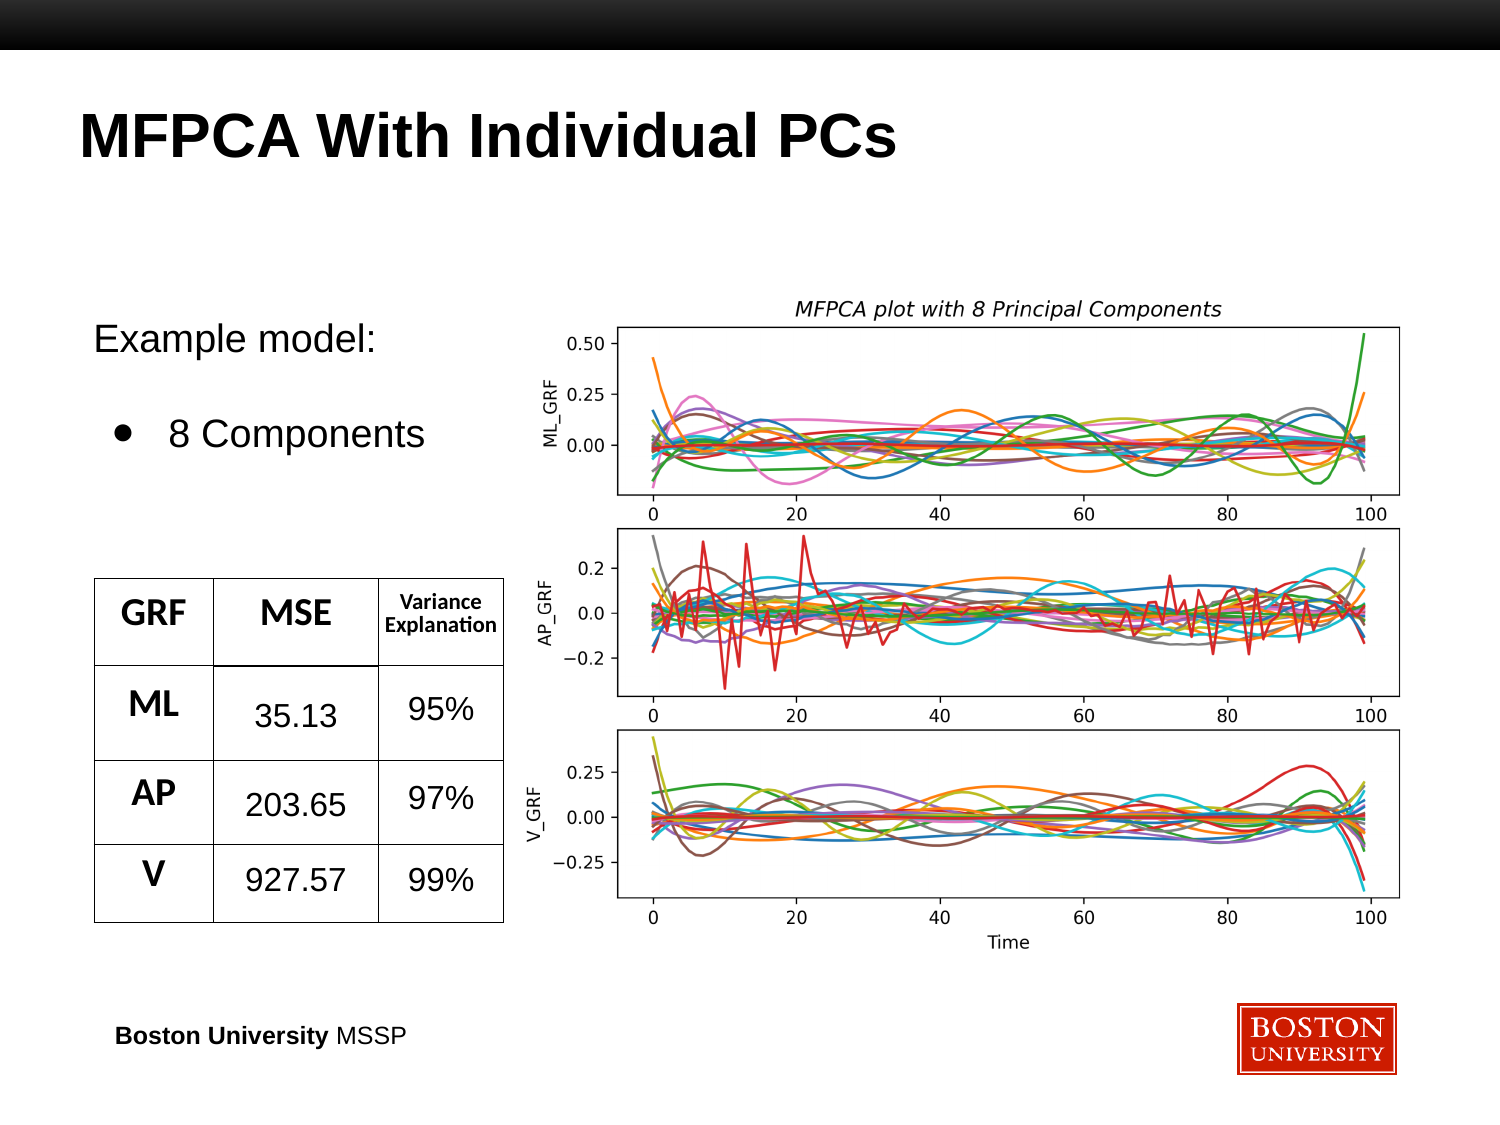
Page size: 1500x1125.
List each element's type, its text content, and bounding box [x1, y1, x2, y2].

table_header MSE [214, 579, 378, 665]
list MFPCA With Individual PCs [64, 87, 1340, 191]
text_box Example model: 8 Components [78, 297, 486, 470]
table_header GRF [95, 579, 213, 665]
table_cell ML [95, 666, 213, 760]
picture [1237, 1003, 1397, 1075]
table_cell 97% [379, 761, 486, 844]
table_cell 927.57 [214, 845, 378, 922]
picture [491, 236, 1500, 992]
table_cell 99% [379, 845, 486, 922]
table_cell 203.65 [214, 761, 378, 844]
table_header Variance Explanation [379, 579, 486, 665]
table_cell V [95, 845, 213, 922]
table_cell 35.13 [214, 667, 378, 760]
table_cell AP [95, 761, 213, 844]
table_cell 95% [379, 666, 486, 760]
